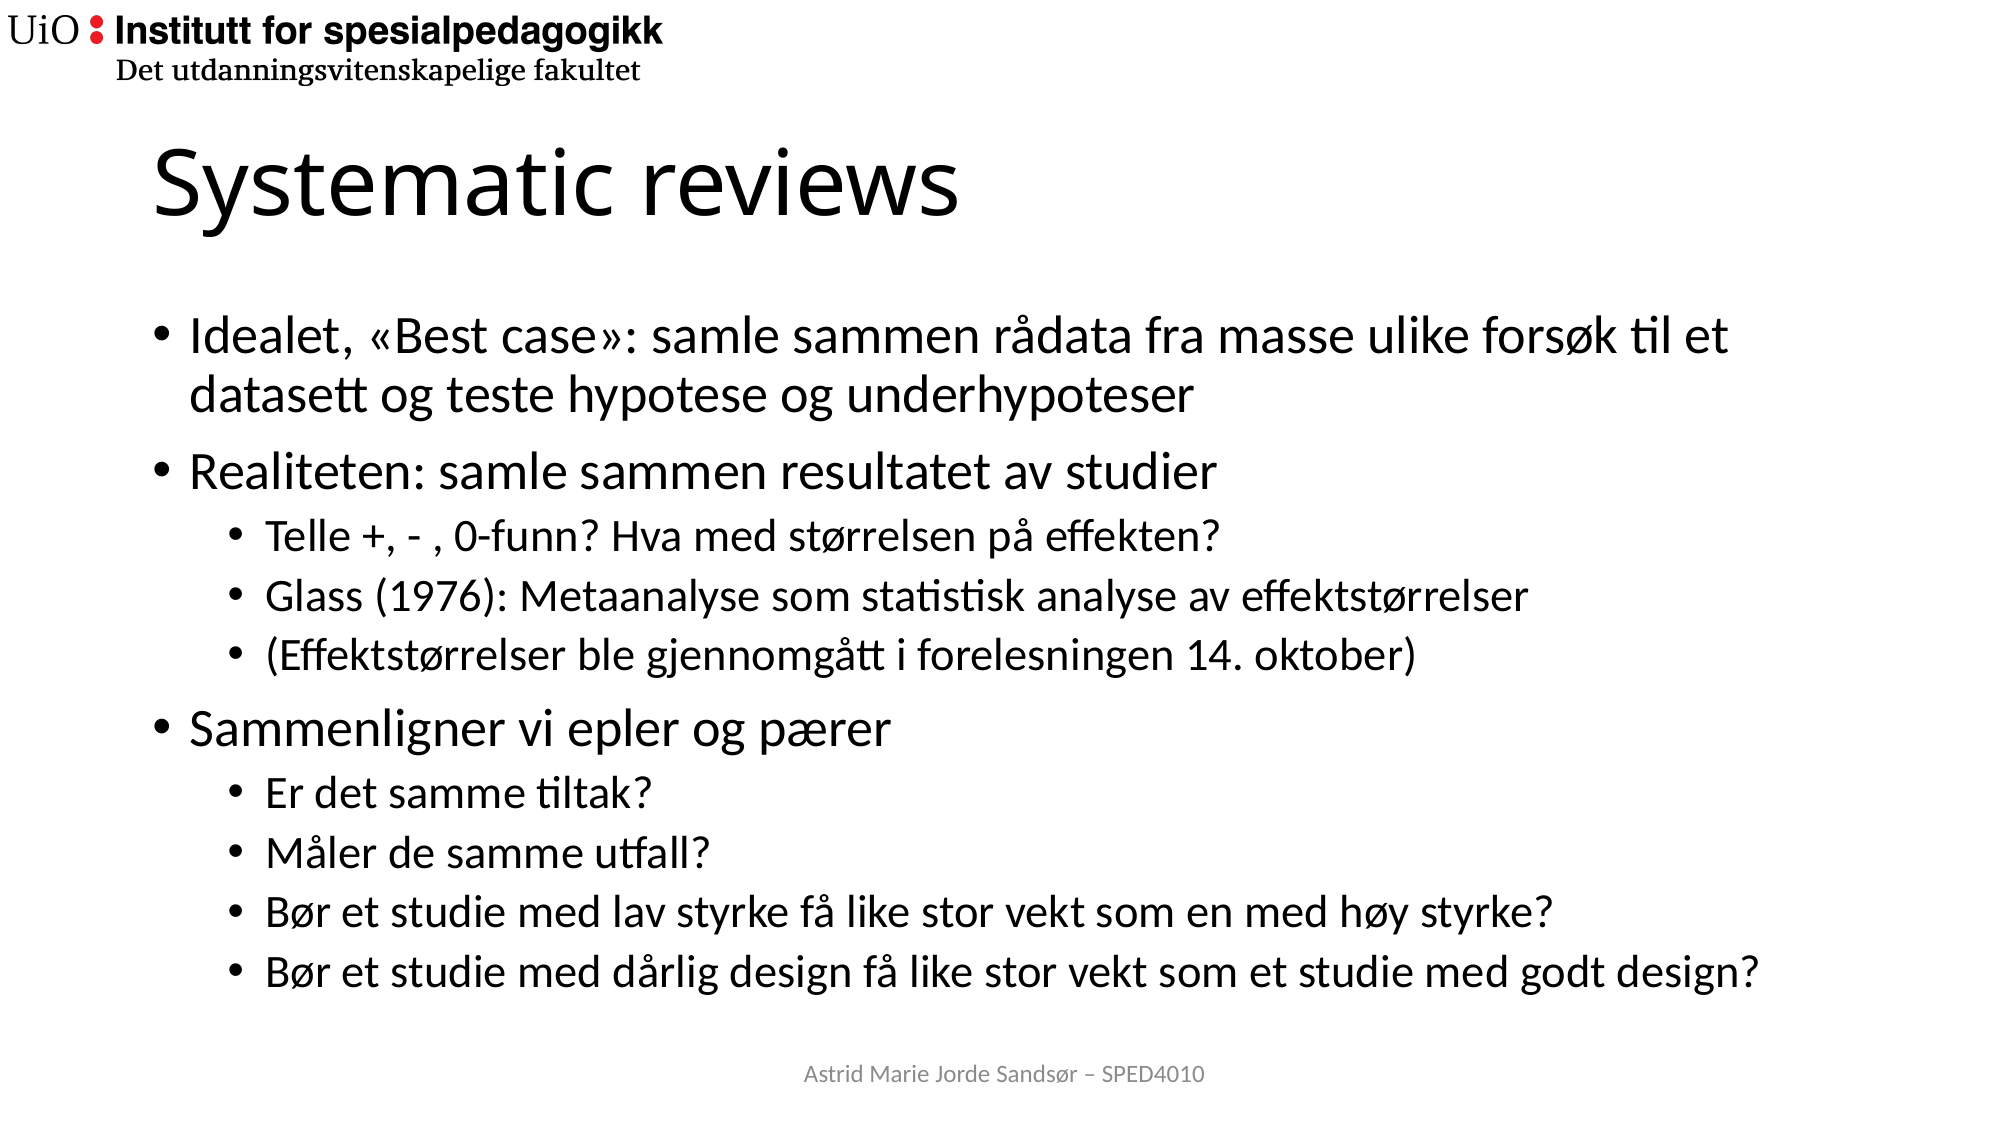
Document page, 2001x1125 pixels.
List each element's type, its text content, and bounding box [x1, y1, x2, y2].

picture [8, 15, 663, 86]
text_box Idealet, «Best case»: samle sammen rådata fra masse ulike forsøk til et datasett og teste hypotese og underhypoteser Realiteten: samle sammen resultatet av studier Telle +, - , 0-funn? Hva med størrelsen på effekten? Glass (1976): Metaanalyse som statistisk analyse av effektstørrelser (Effektstørrelser ble gjennomgått i forelesningen 14. oktober) Sammenligner vi epler og pærer Er det samme tiltak? Måler de samme utfall? Bør et studie med lav styrke få like stor vekt som en med høy styrke? Bør et studie med dårlig design få like stor vekt som et studie med godt design? [137, 299, 1863, 1014]
footer Astrid Marie Jorde Sandsør – SPED4010 [369, 1042, 1646, 1103]
title Systematic reviews [137, 94, 1966, 278]
